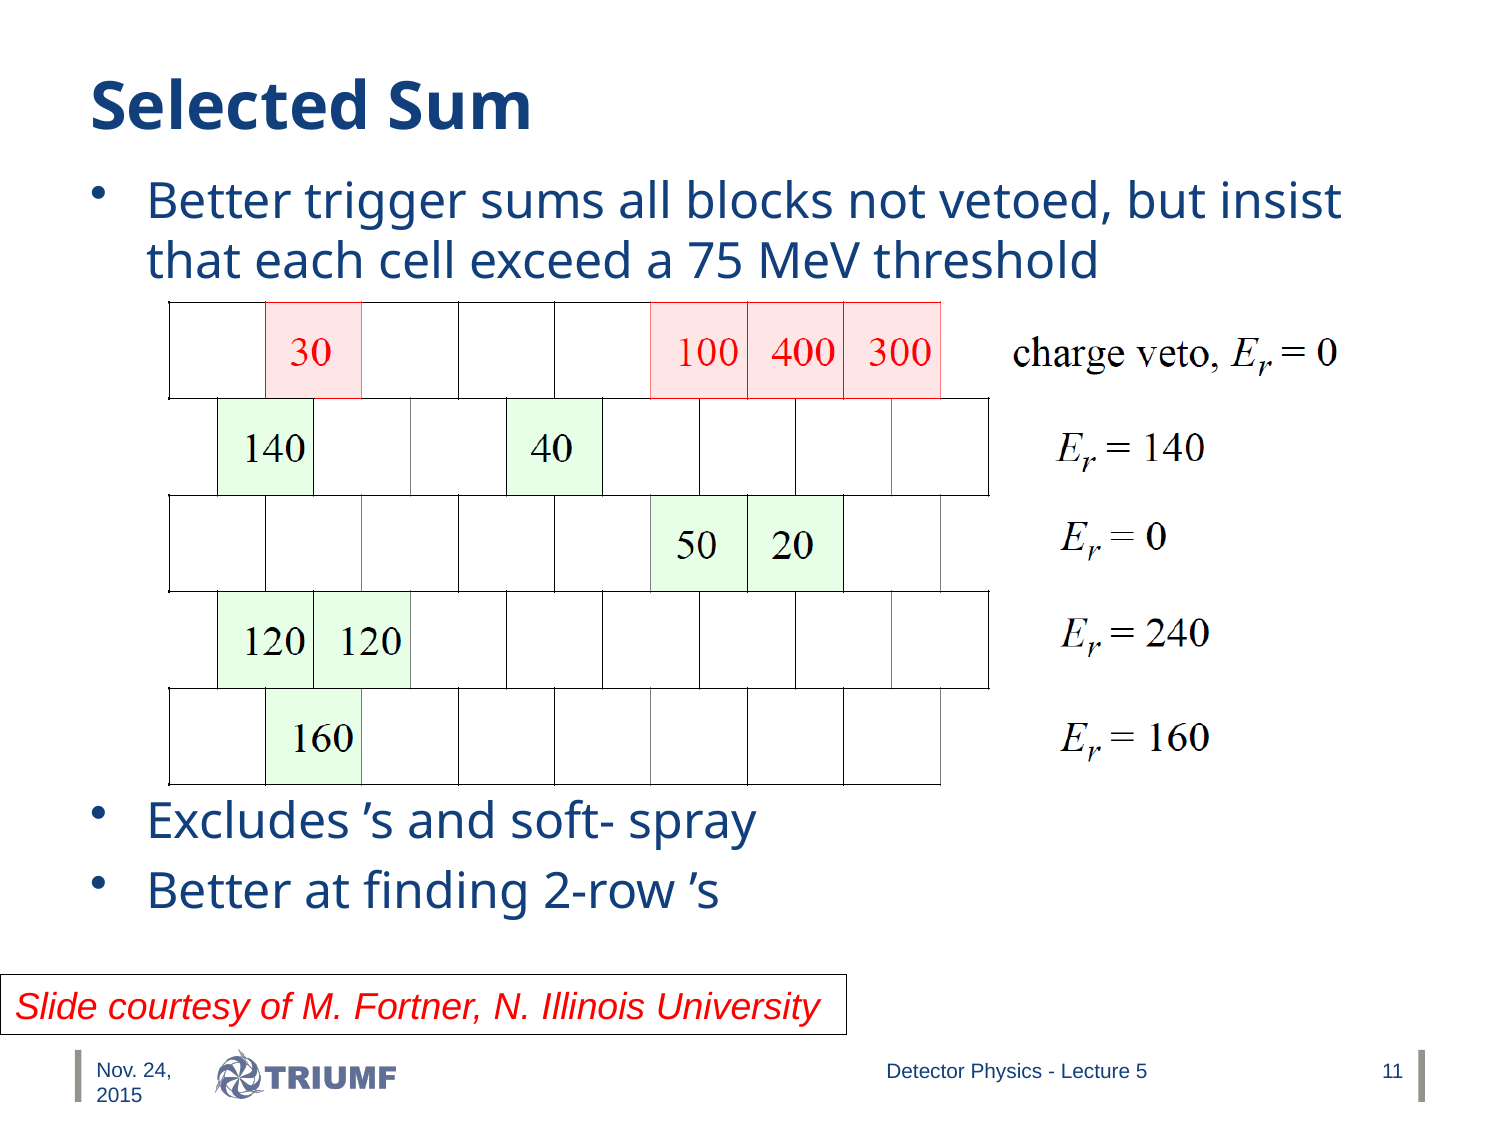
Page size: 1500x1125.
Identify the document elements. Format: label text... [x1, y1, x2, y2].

slide_number 11 [1182, 1049, 1419, 1125]
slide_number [81, 1048, 213, 1125]
text_box Slide courtesy of M. Fortner, N. Illinois University [0, 974, 847, 1035]
picture [155, 289, 1345, 798]
footer Detector Physics - Lecture 5 [394, 1049, 1163, 1125]
title Selected Sum [74, 61, 1426, 162]
